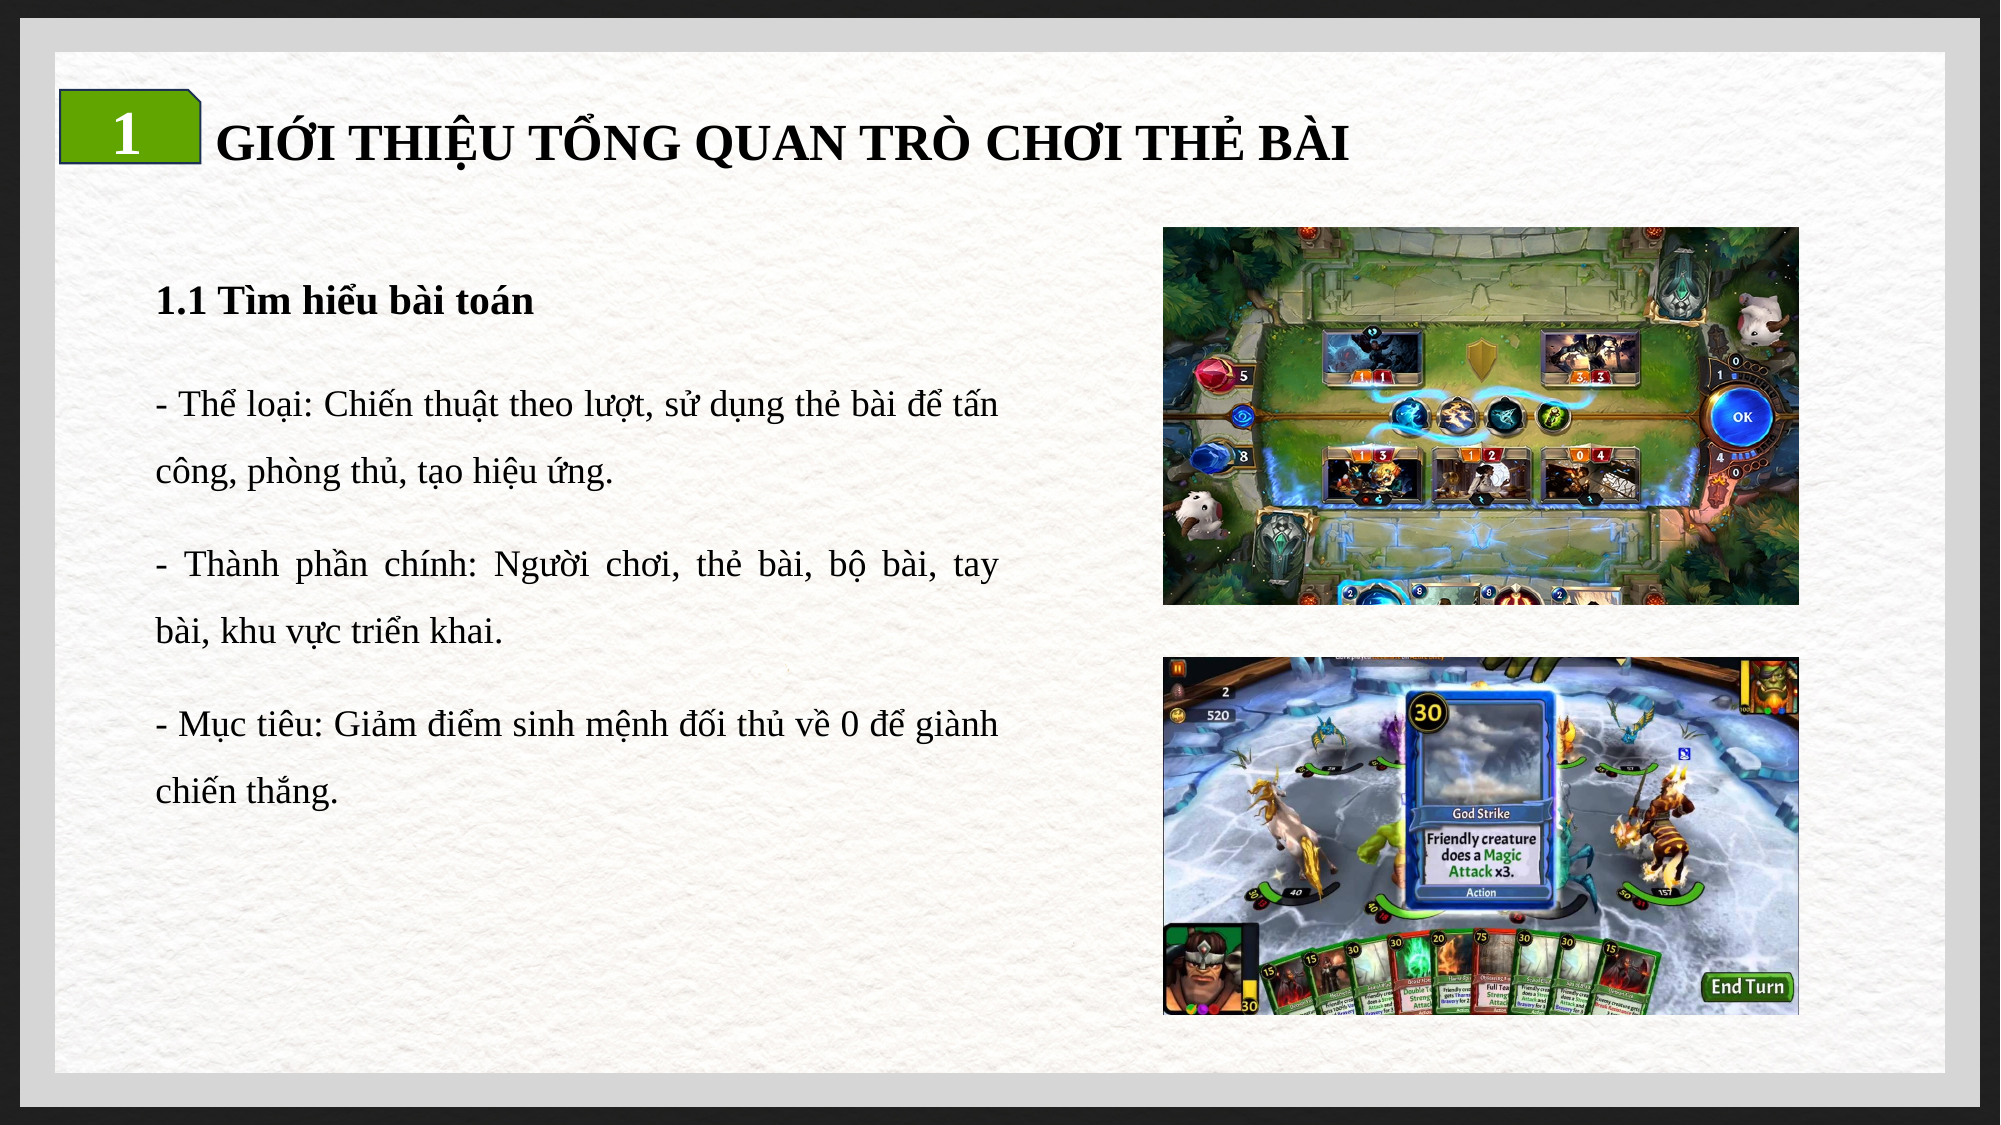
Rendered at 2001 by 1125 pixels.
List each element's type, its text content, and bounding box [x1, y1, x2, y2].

text_box 1 [59, 88, 200, 165]
picture [1163, 657, 1799, 1015]
text_box - Thể loại: Chiến thuật theo lượt, sử dụng thẻ bài để tấn công, phòng thủ, tạo hiệu ứng. - Thành phần chính: Người chơi, thẻ bài, bộ bài, tay bài, khu vực triển khai. - Mục tiêu: Giảm điểm sinh mệnh đối thủ về 0 để giành chiến thắng. [155, 356, 1000, 812]
text_box [37, 34, 1963, 1090]
text_box GIỚI THIỆU TỔNG QUAN TRÒ CHƠI THẺ BÀI [200, 88, 1875, 179]
picture [1163, 227, 1799, 605]
text_box [0, 0, 2000, 1125]
text_box 1.1 Tìm hiểu bài toán [155, 247, 1163, 323]
